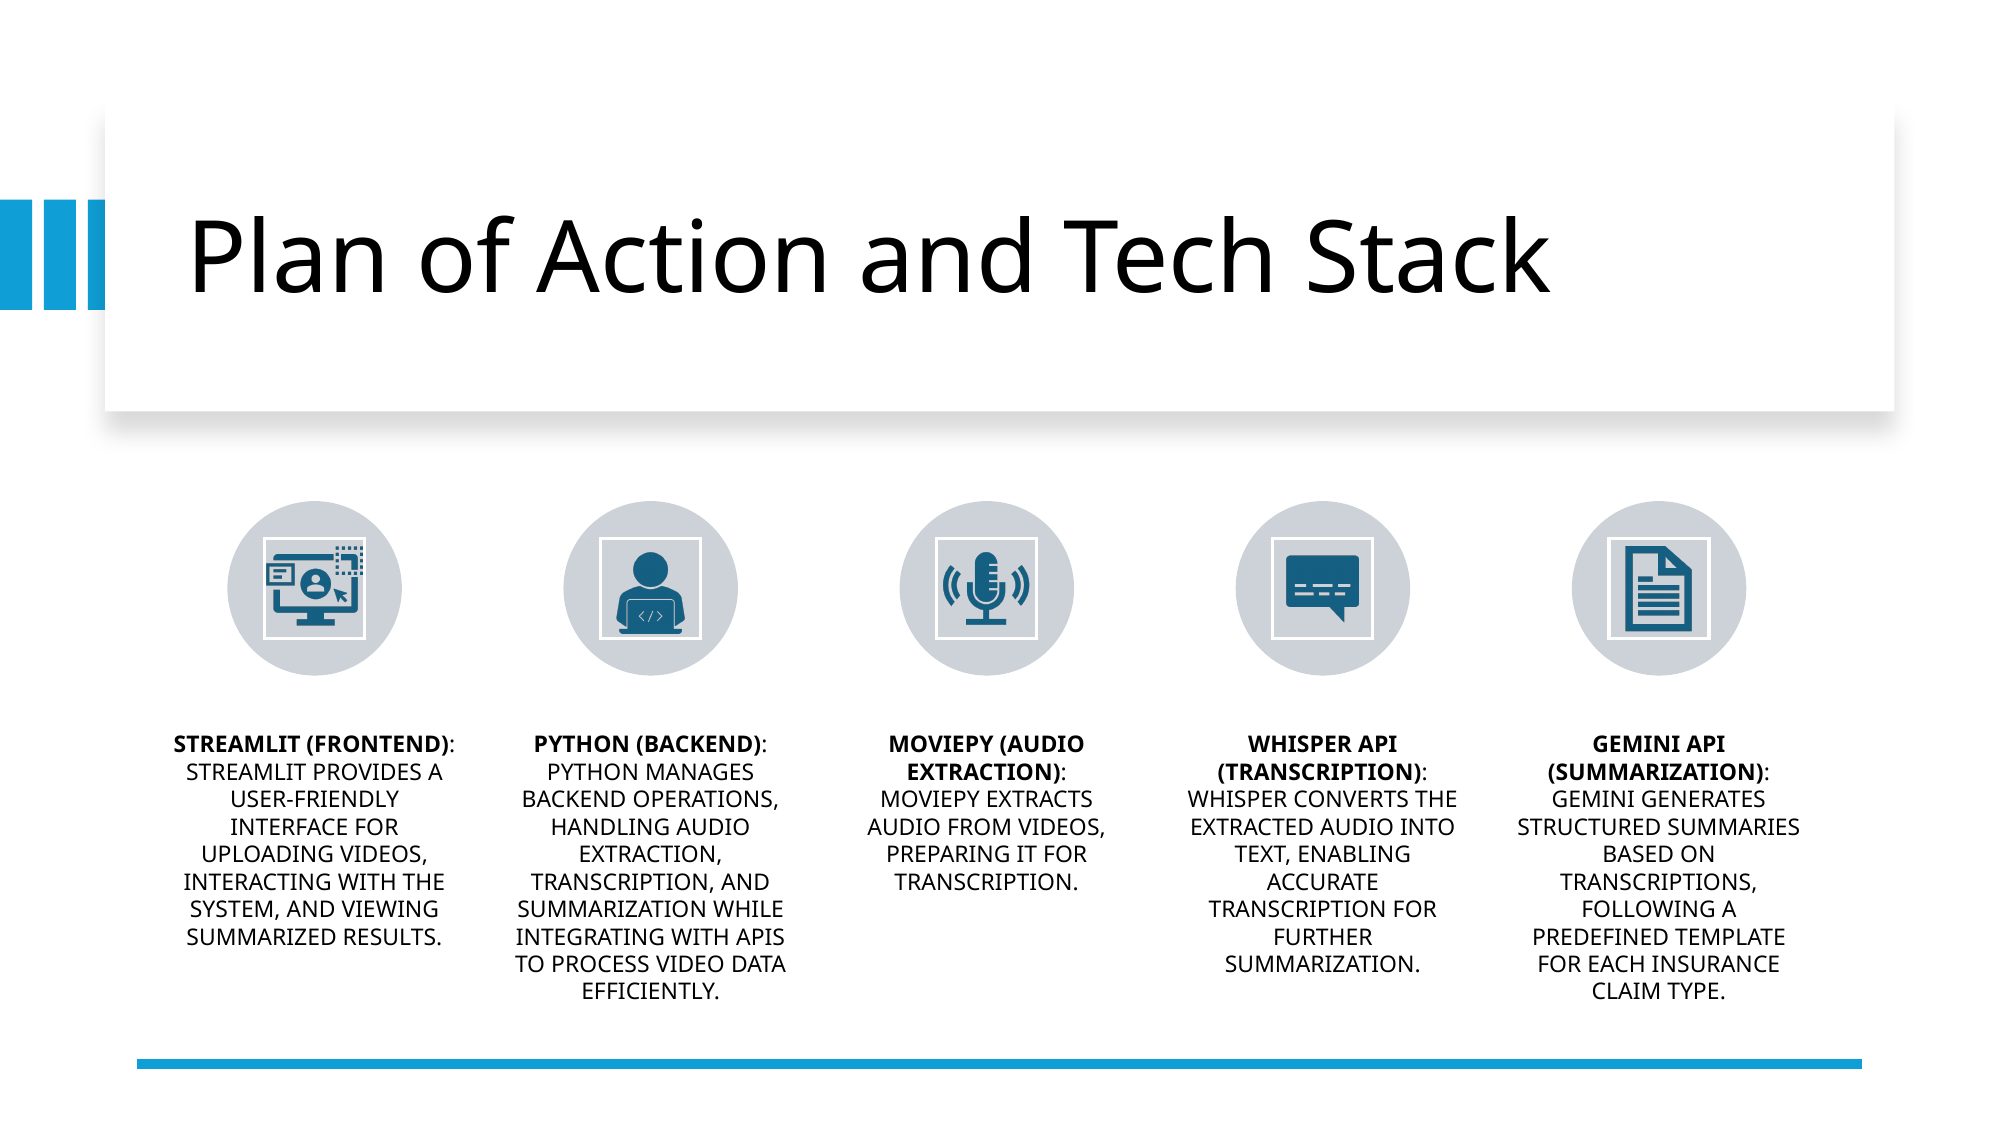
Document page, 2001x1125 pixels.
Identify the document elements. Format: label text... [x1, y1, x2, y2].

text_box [0, 199, 121, 311]
text_box Plan of Action and Tech Stack [171, 132, 1803, 388]
text_box [103, 99, 1896, 413]
text_box [0, 0, 2000, 1125]
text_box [170, 494, 1803, 1009]
